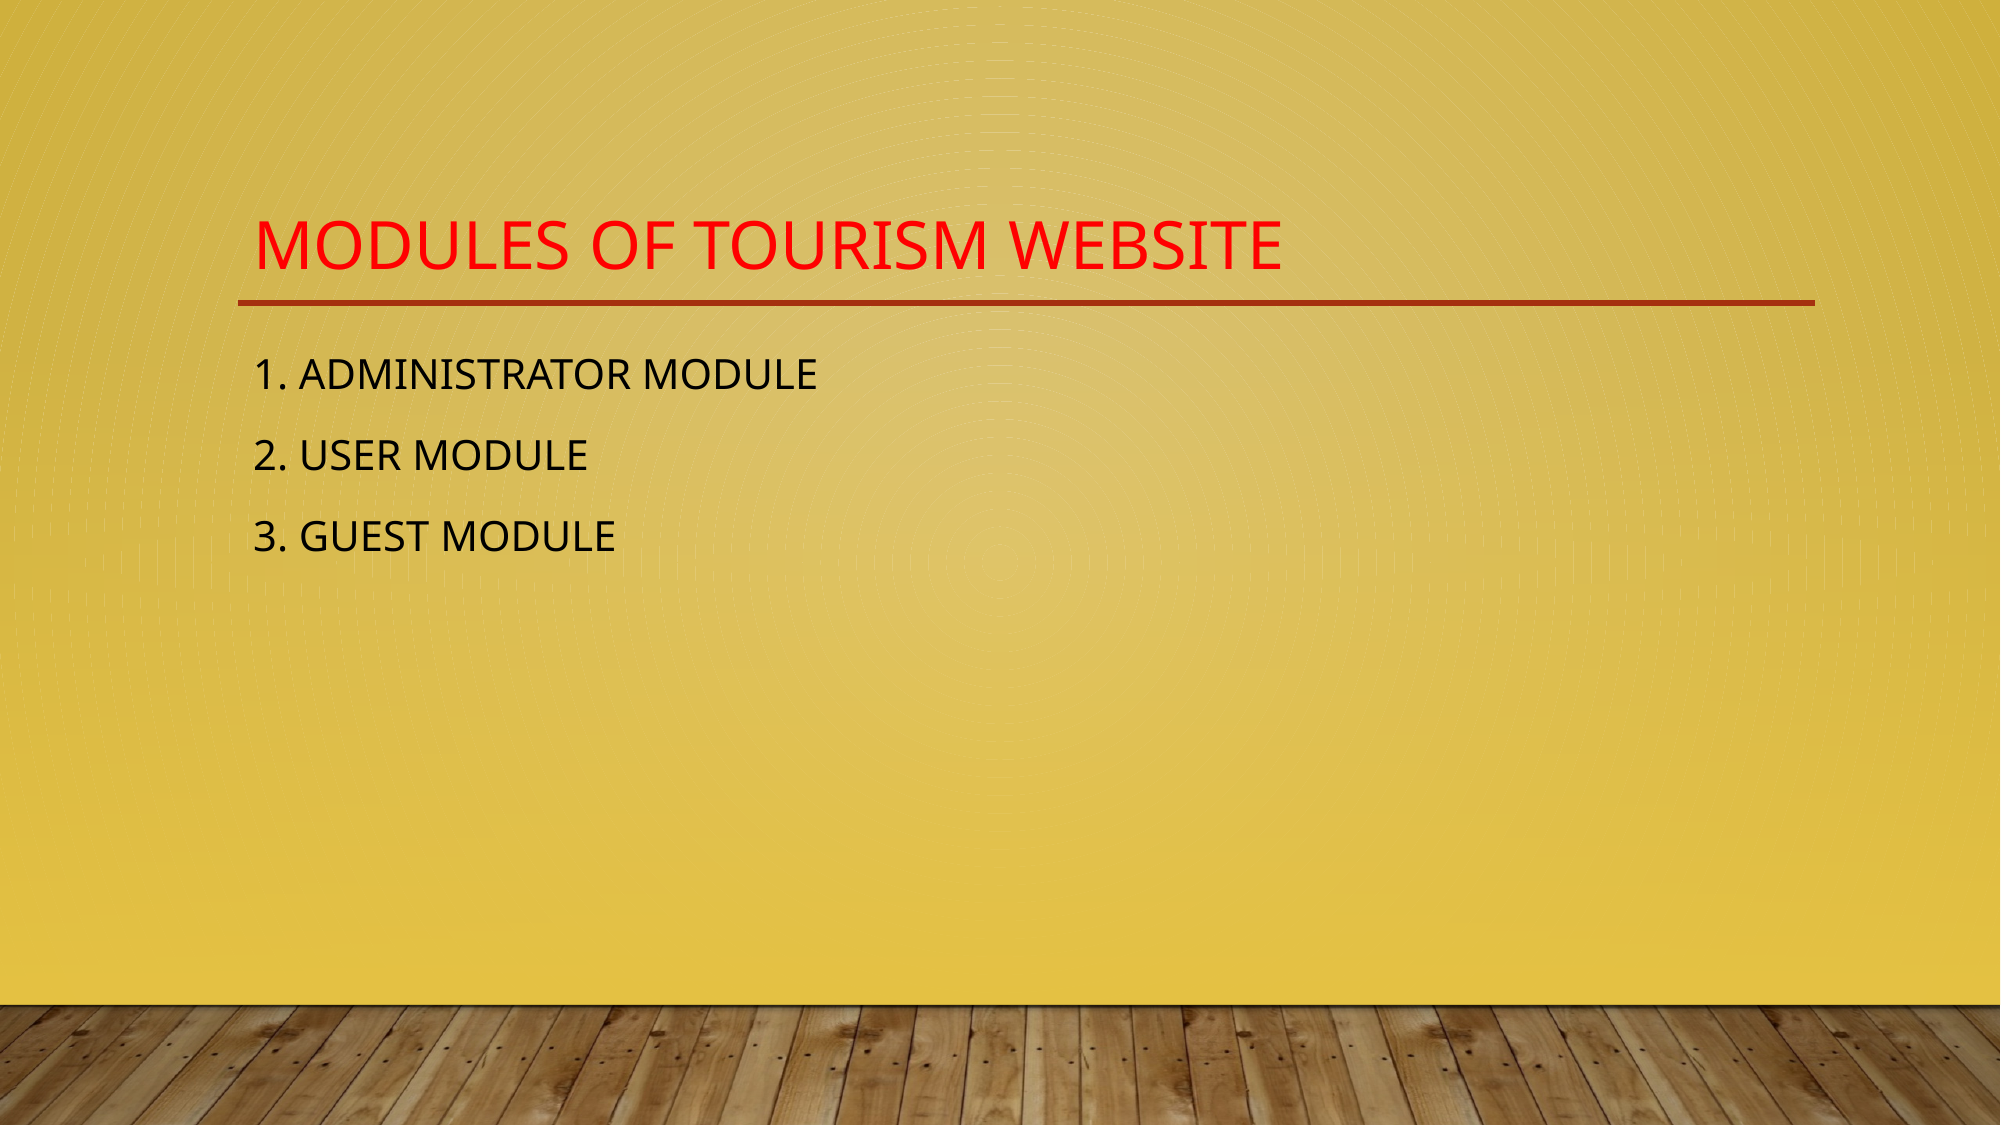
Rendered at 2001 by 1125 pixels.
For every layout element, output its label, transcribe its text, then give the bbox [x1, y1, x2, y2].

list 1. ADMINISTRATOR MODULE 2. USER MODULE 3. GUEST MODULE [238, 330, 1814, 897]
picture [0, 1005, 2000, 1125]
title MODULES OF TOURISM WEBSITE [238, 131, 1814, 305]
